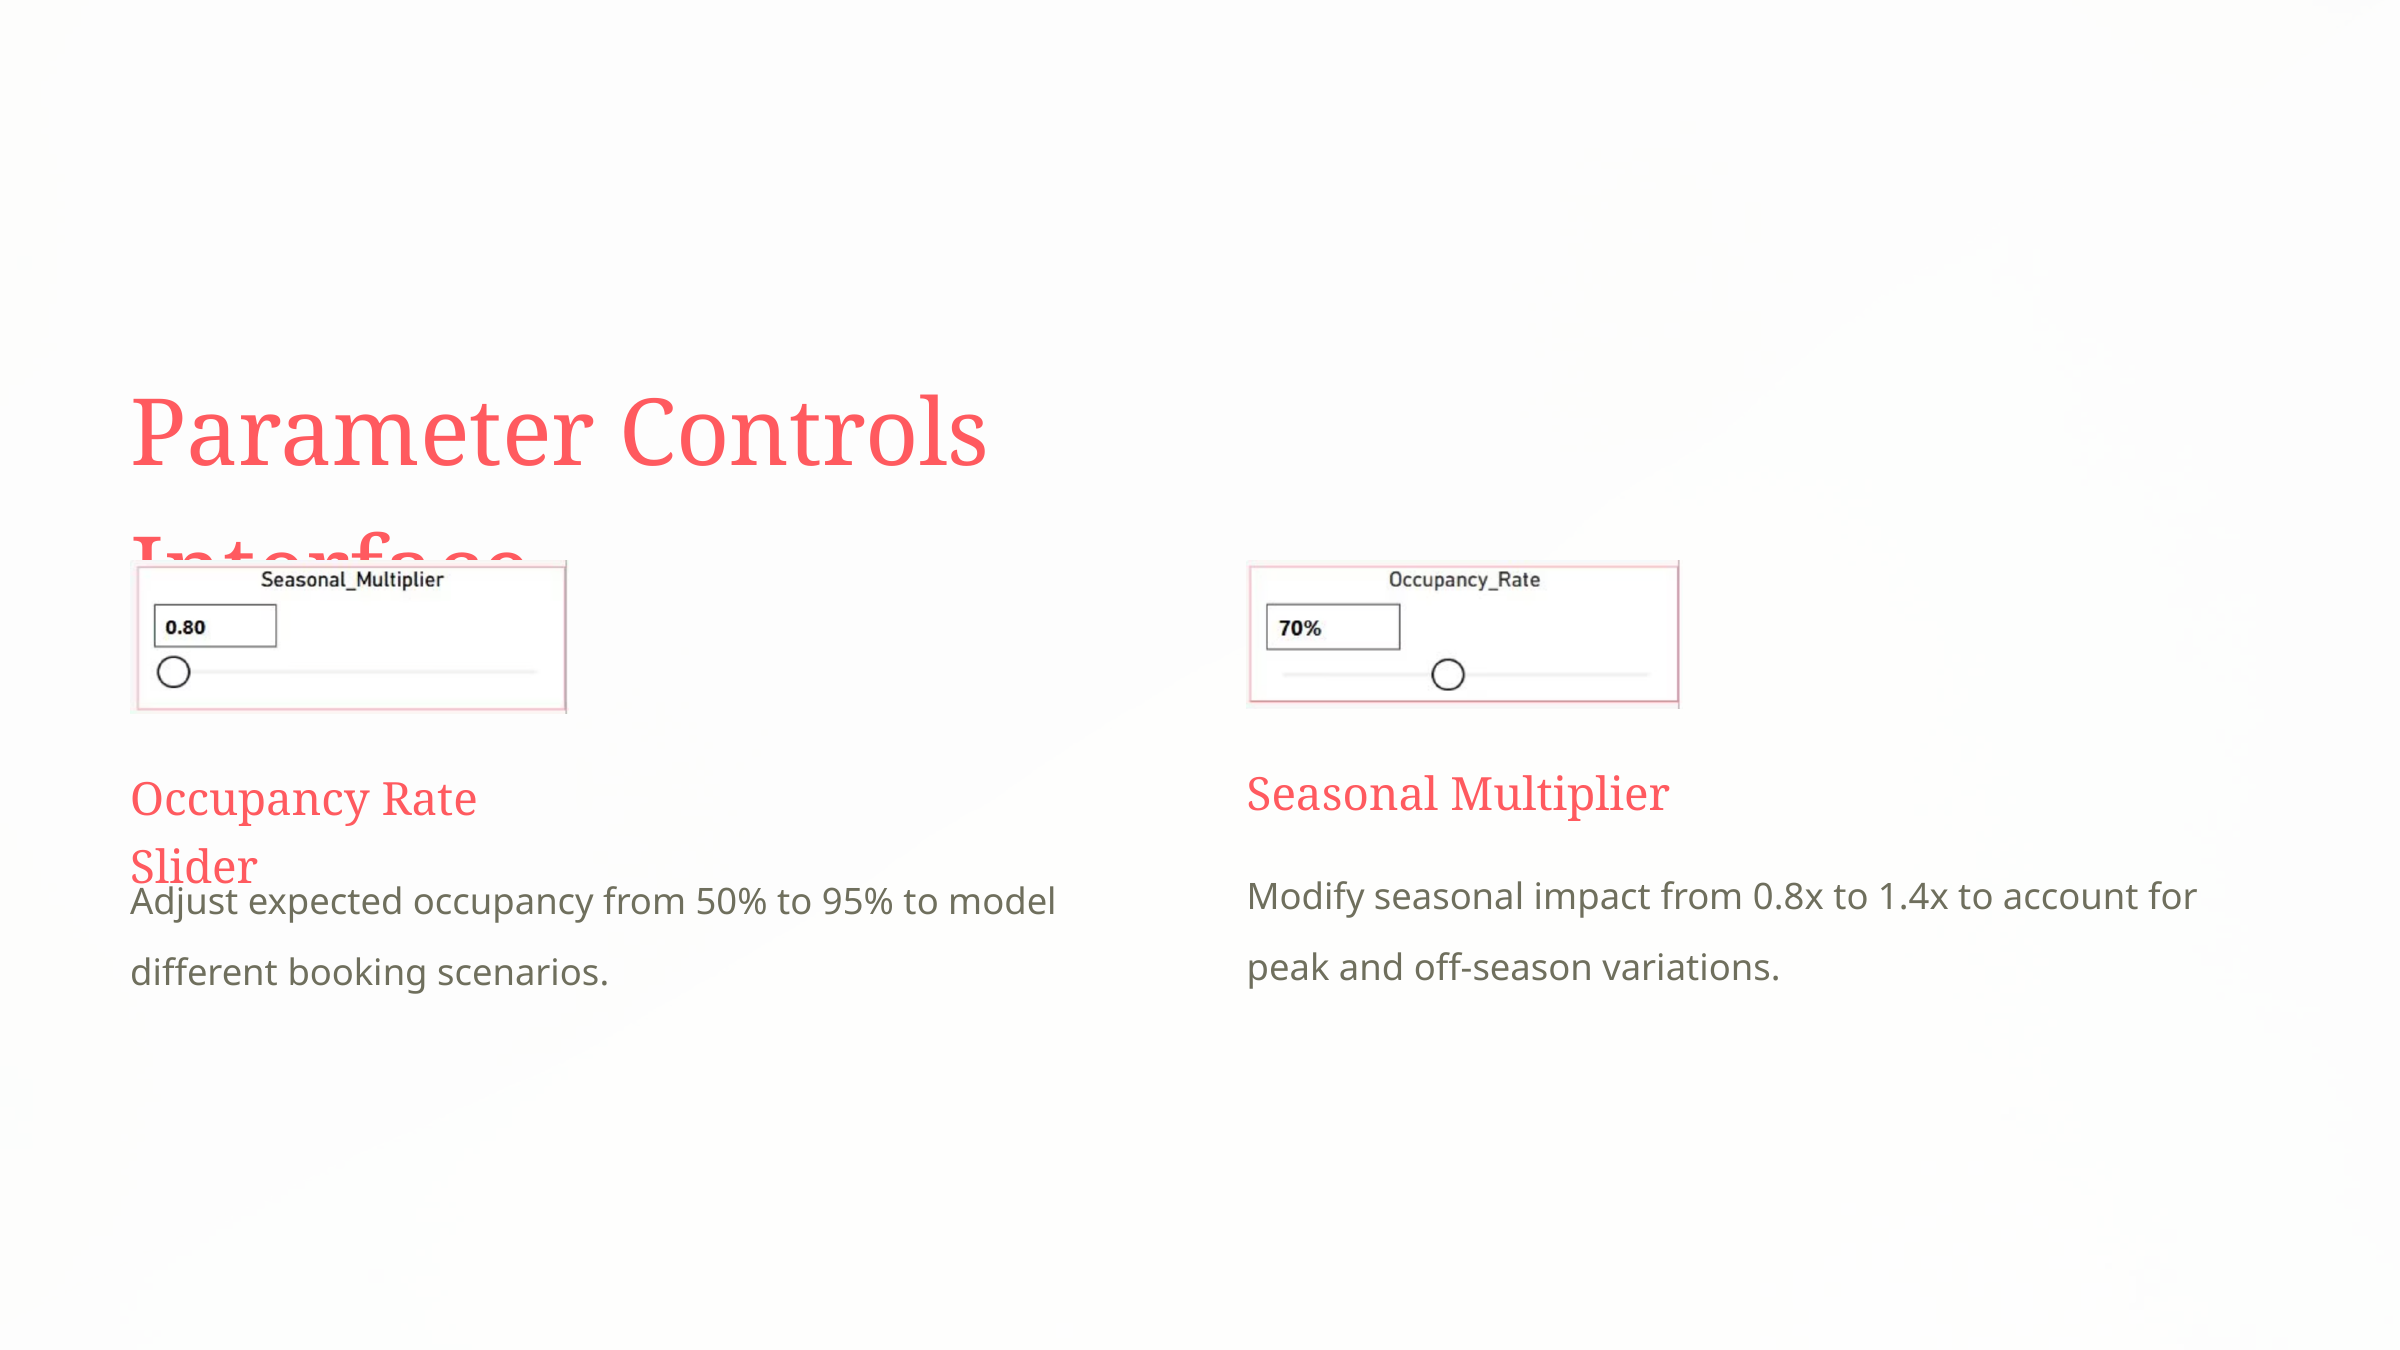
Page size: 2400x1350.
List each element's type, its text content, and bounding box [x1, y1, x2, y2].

picture [1246, 559, 1684, 710]
text_box Seasonal Multiplier [1246, 750, 1712, 809]
text_box Parameter Controls Interface [130, 346, 1329, 463]
picture [129, 559, 570, 715]
text_box Occupancy Rate Slider [130, 755, 596, 814]
text_box Modify seasonal impact from 0.8x to 1.4x to account for peak and off-season variations. [1246, 846, 2271, 966]
text_box Adjust expected occupancy from 50% to 95% to model different booking scenarios. [130, 851, 1155, 971]
